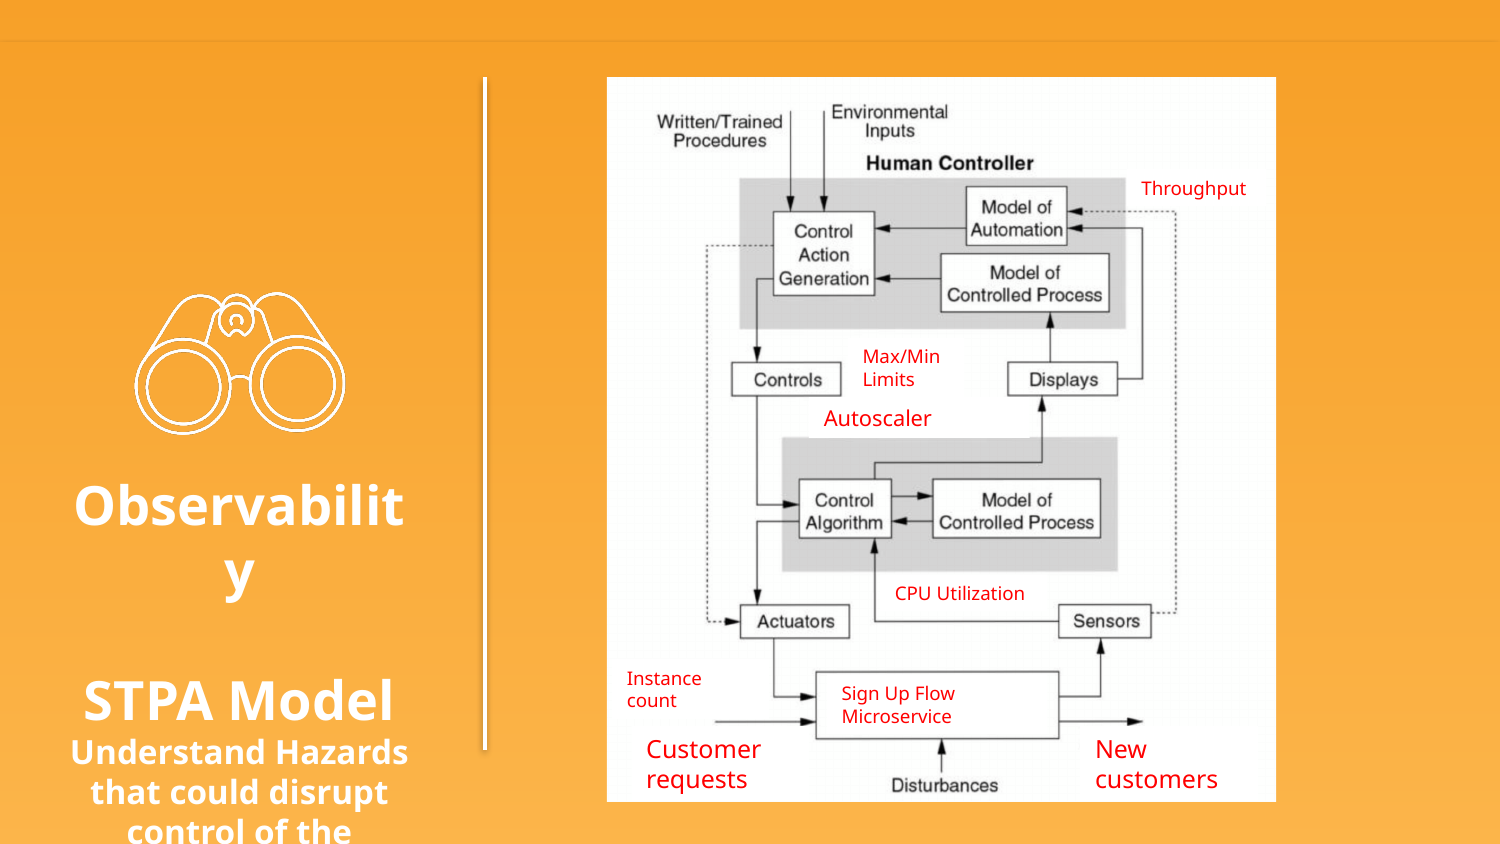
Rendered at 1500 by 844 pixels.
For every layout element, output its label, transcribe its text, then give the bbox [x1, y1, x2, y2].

picture [606, 76, 1277, 803]
text_box Observability STPA Model Understand Hazards that could disrupt control of the process [45, 464, 434, 844]
picture [133, 292, 346, 435]
text_box [0, 42, 1500, 844]
